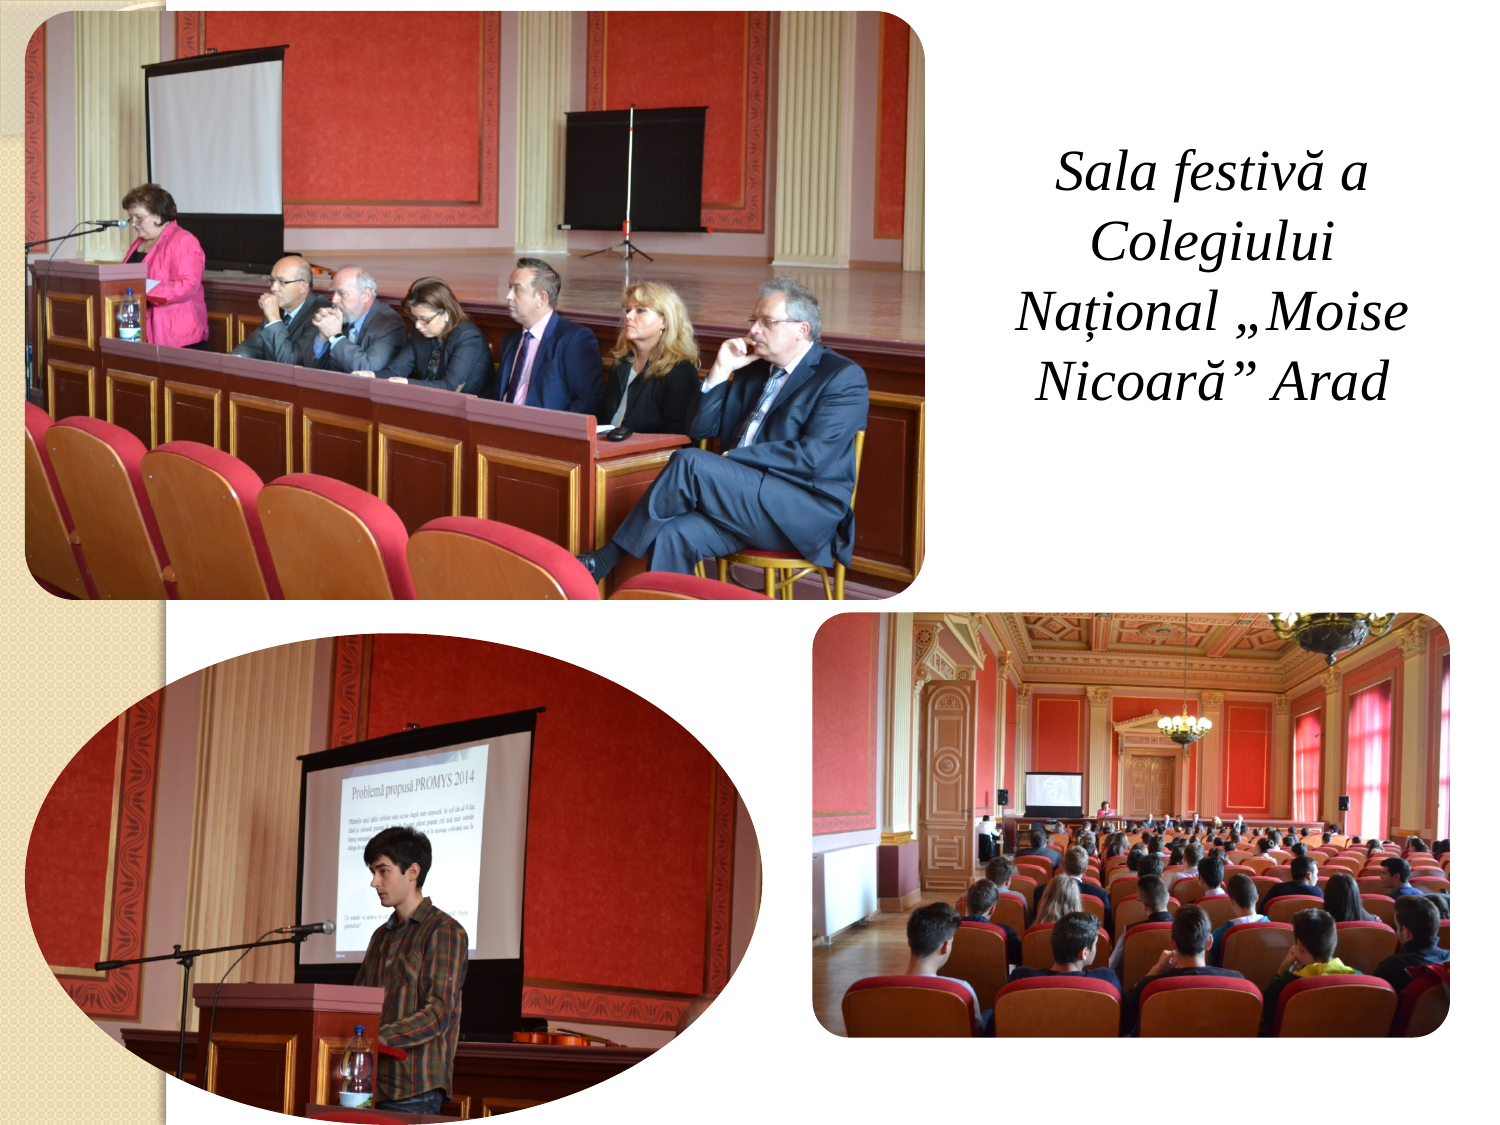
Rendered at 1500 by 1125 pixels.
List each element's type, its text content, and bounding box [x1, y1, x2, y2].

picture [24, 632, 763, 1125]
text_box Sala festivă a Colegiului Național „Moise Nicoară” Arad [999, 124, 1425, 420]
picture [812, 612, 1451, 1038]
picture [24, 10, 926, 601]
